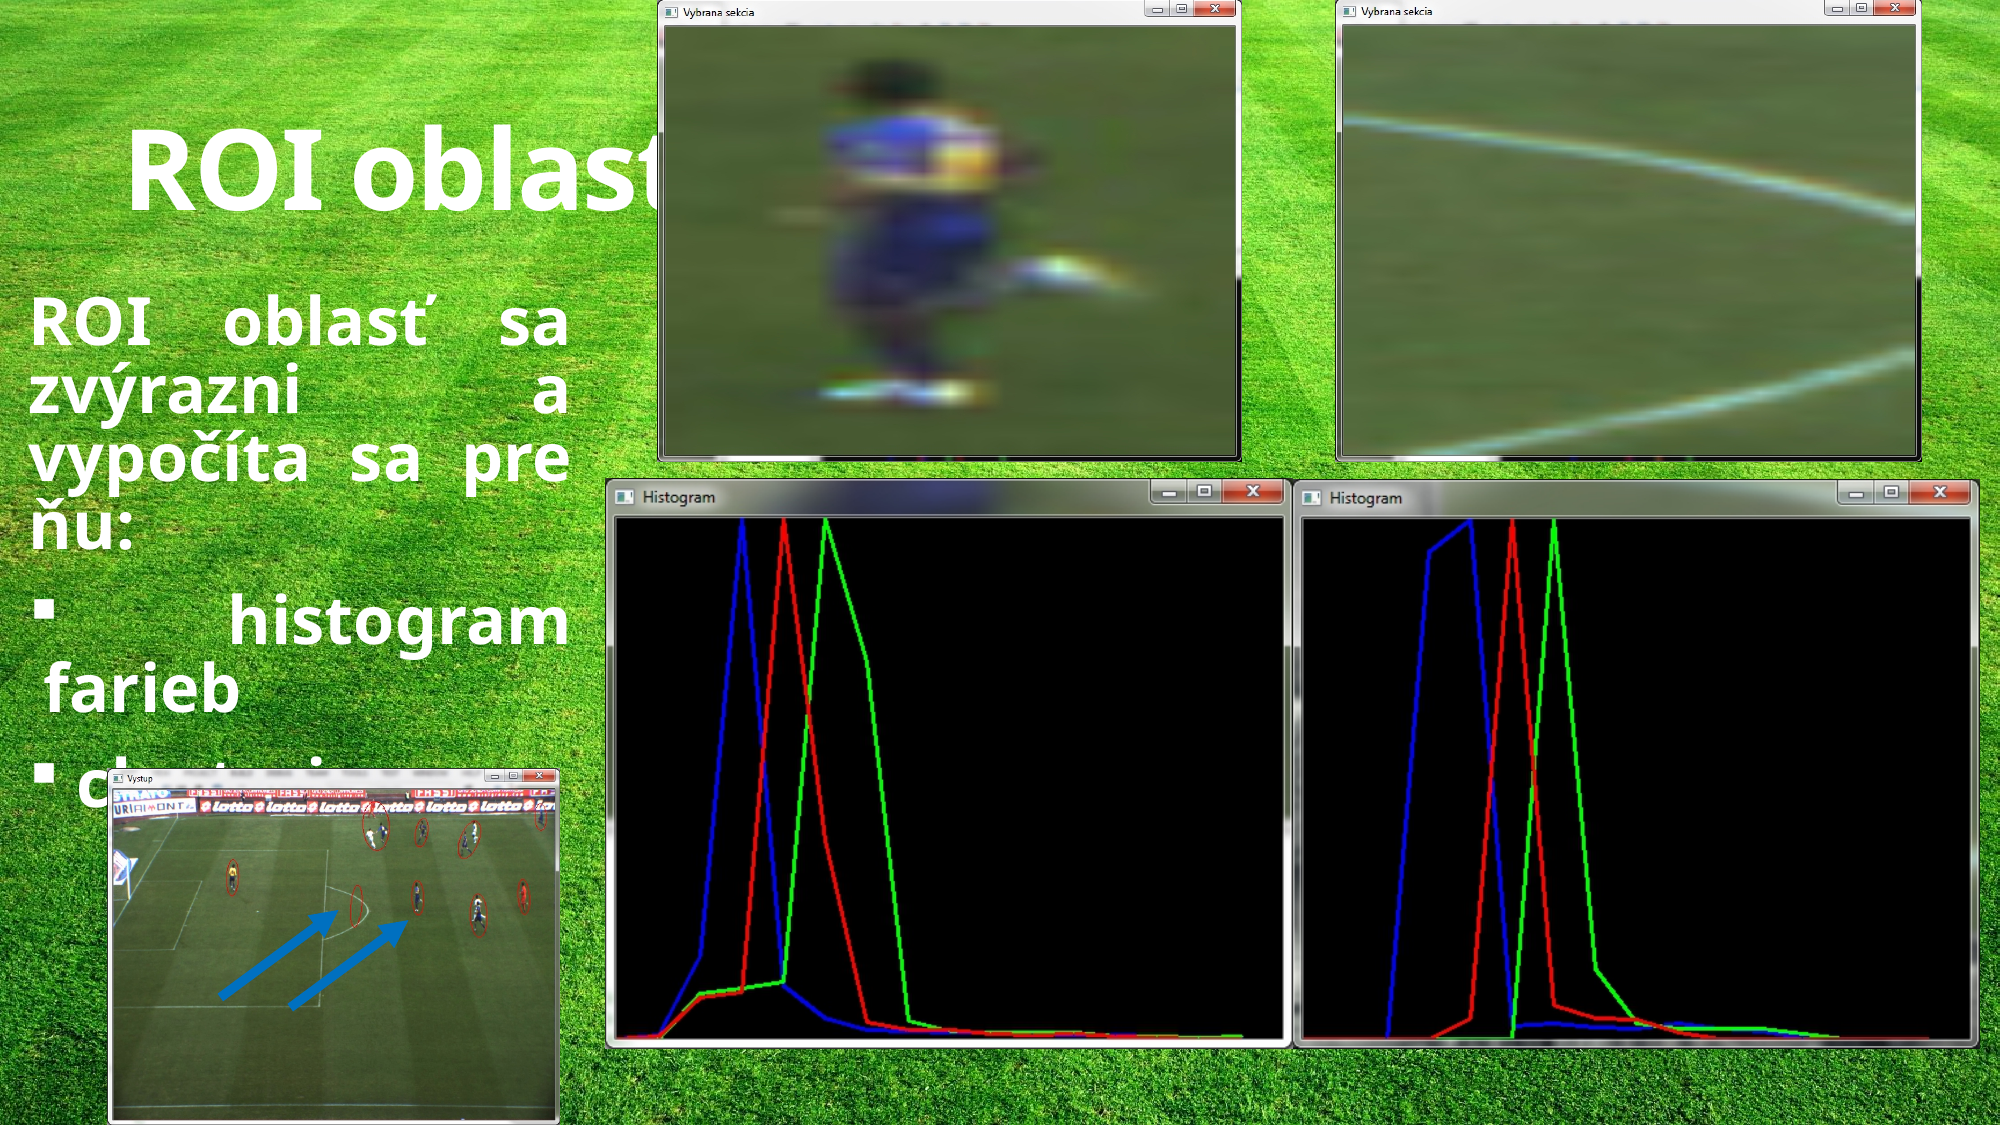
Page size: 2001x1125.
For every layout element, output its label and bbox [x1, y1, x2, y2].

text_box [289, 919, 409, 1008]
text_box [220, 909, 339, 998]
picture [0, 0, 2000, 1125]
